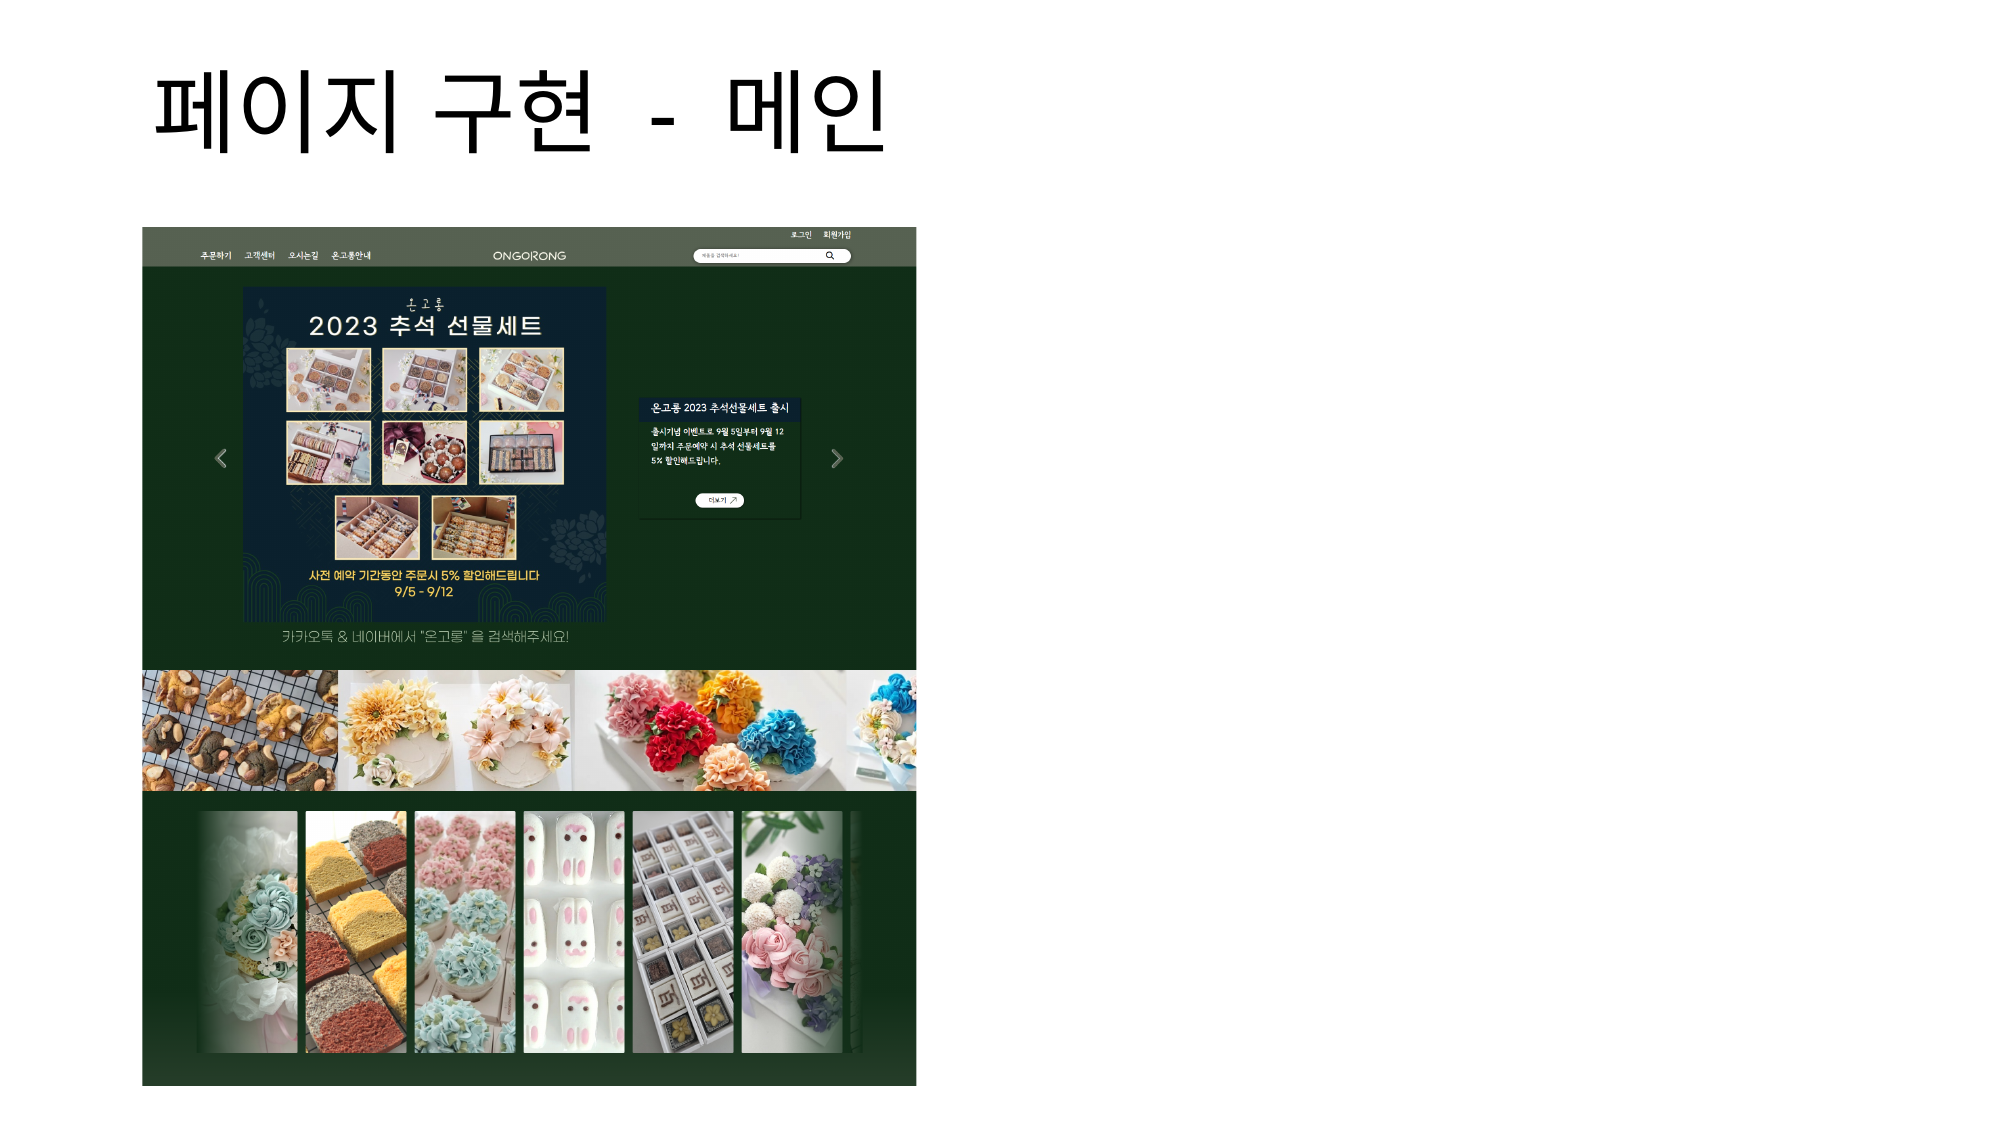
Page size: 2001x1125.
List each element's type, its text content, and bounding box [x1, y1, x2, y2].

title 페이지 구현 - 메인 [137, 59, 1863, 278]
picture [142, 226, 917, 1086]
